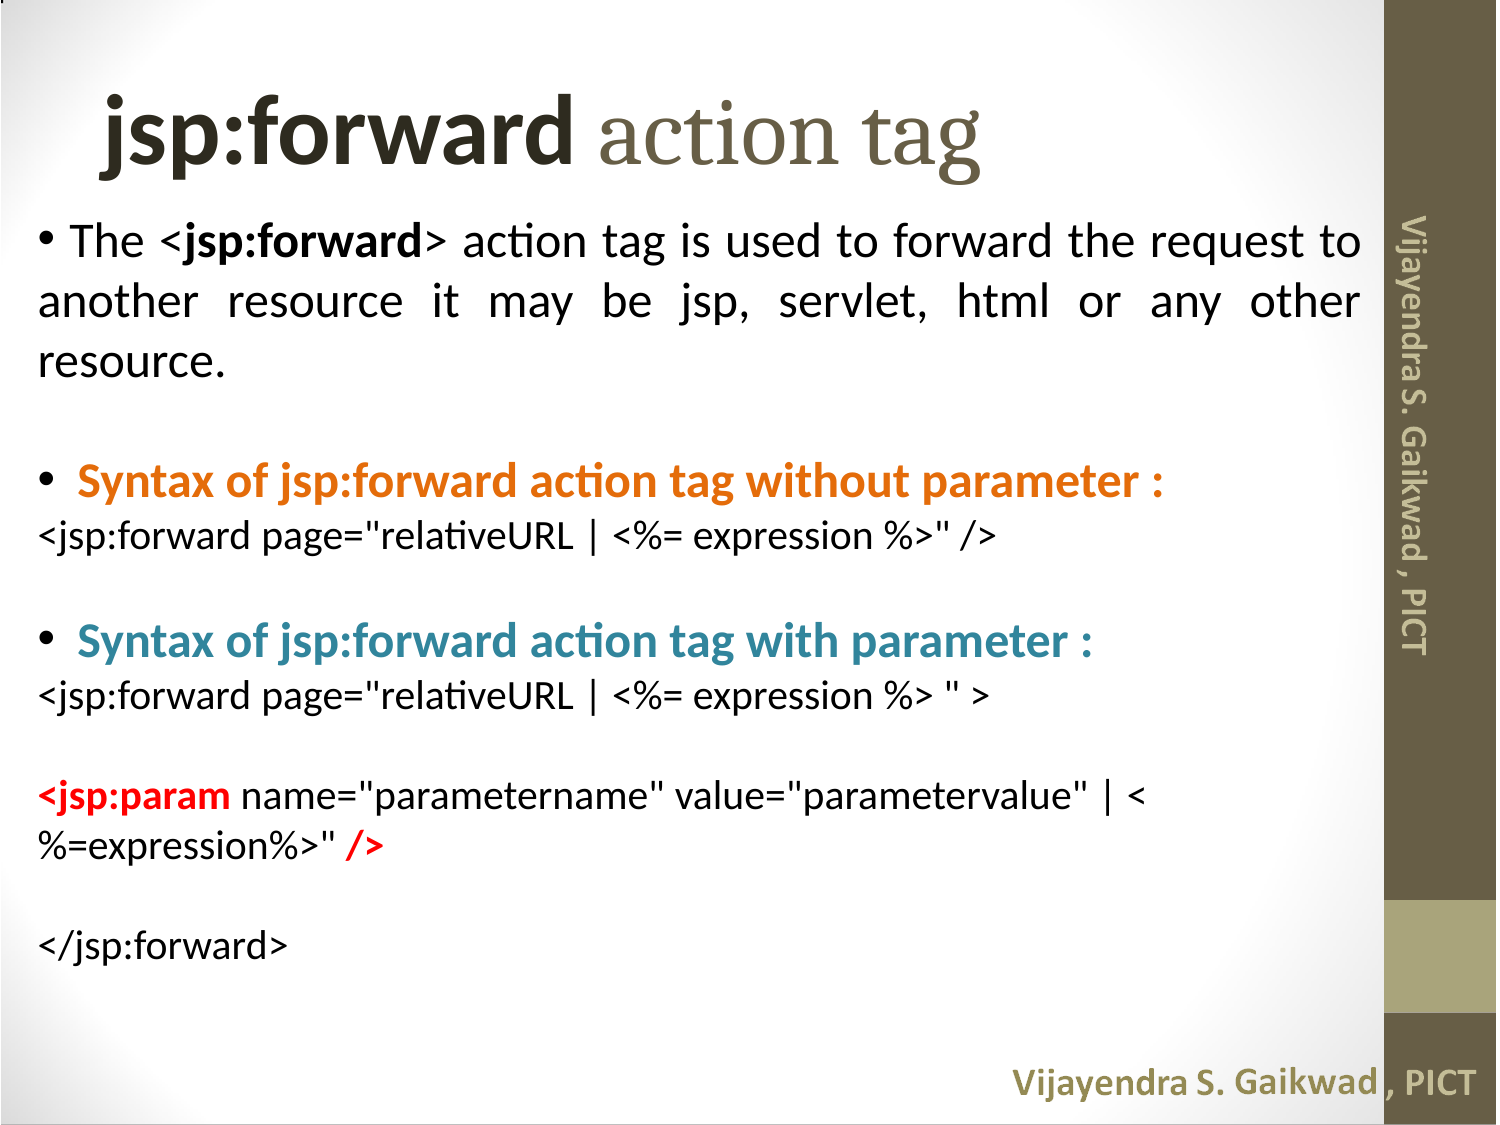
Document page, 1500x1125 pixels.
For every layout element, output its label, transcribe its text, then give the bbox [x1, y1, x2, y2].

title jsp:forward action tag [99, 62, 1250, 205]
text_box The <jsp:forward> action tag is used to forward the request to another resource it may be jsp, servlet, html or any other resource. Syntax of jsp:forward action tag without parameter : <jsp:forward page="relativeURL | <%= expression %>" /> Syntax of jsp:forward action tag with parameter : <jsp:forward page="relativeURL | <%= expression %> " > <jsp:param name="parametername" value="parametervalue" | <%=expression%>" /> </jsp:forward> [37, 205, 1363, 1020]
picture [0, 0, 1500, 1125]
